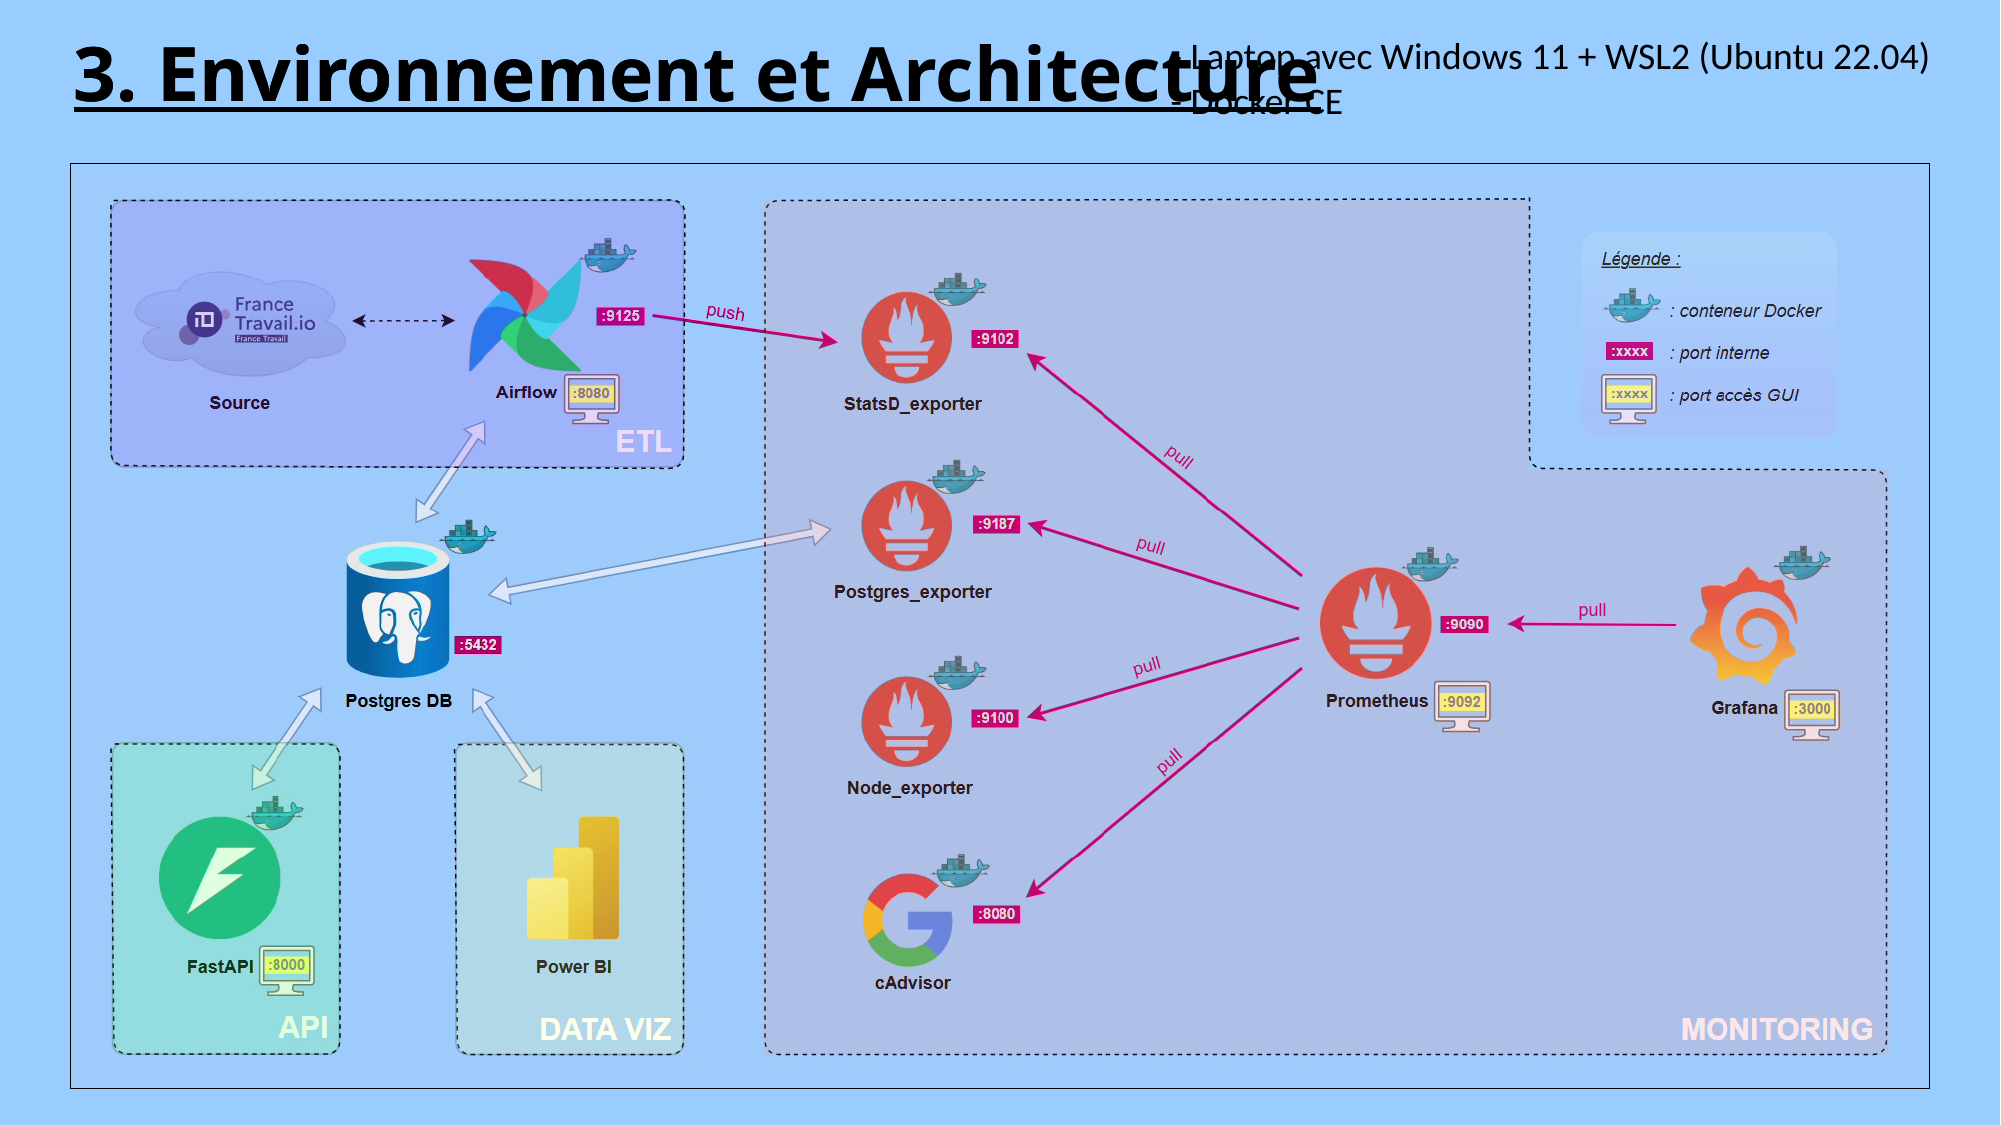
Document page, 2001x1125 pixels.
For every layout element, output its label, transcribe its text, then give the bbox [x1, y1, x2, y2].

text_box - Laptop avec Windows 11 + WSL2 (Ubuntu 22.04) - Docker CE [1907, 24, 1993, 130]
text_box 3. Environnement et Architecture [59, 19, 1907, 135]
picture [70, 163, 1930, 1089]
